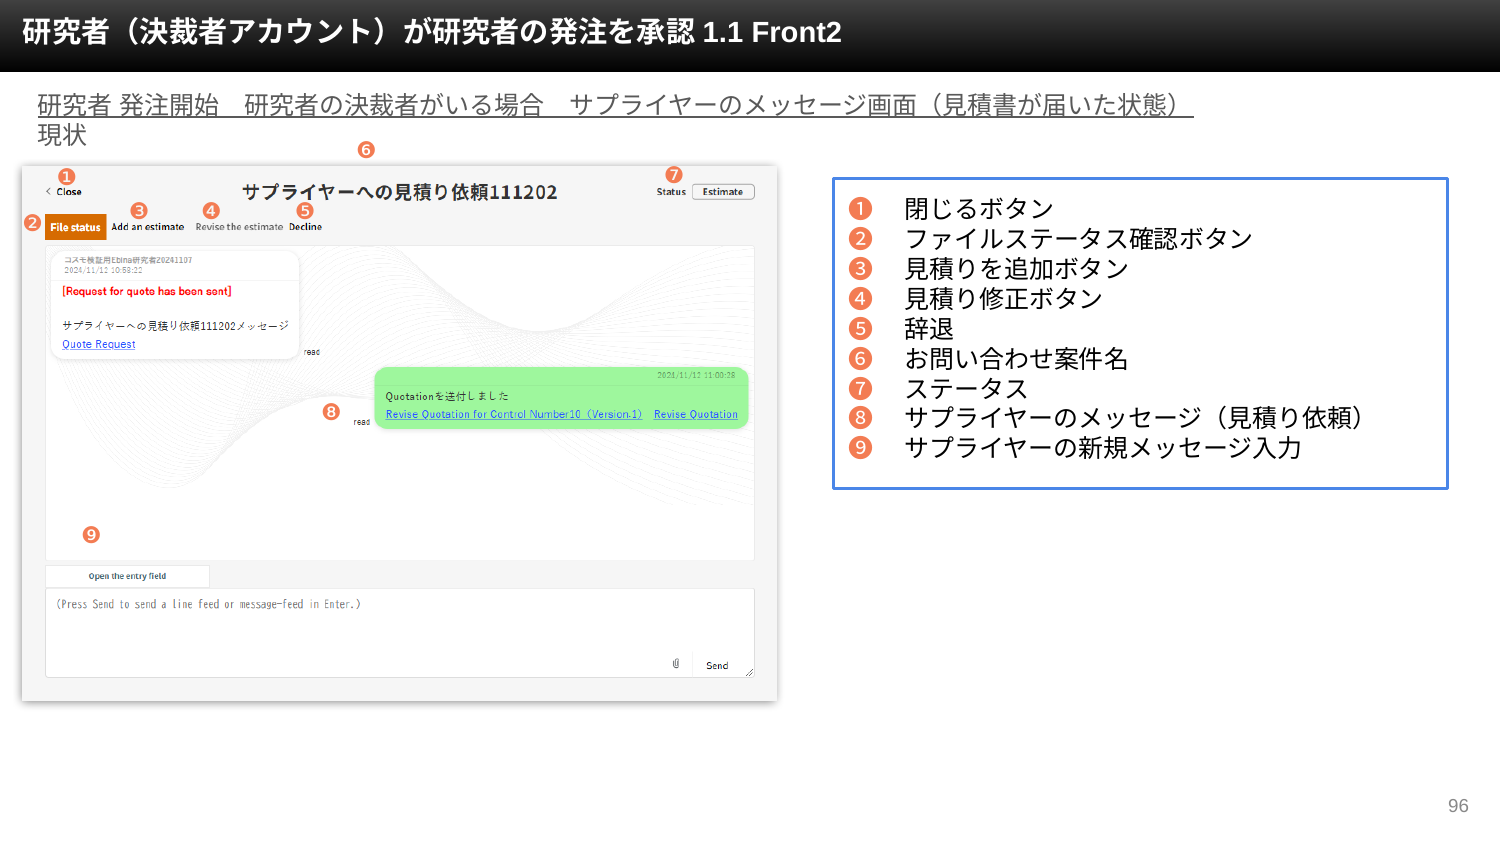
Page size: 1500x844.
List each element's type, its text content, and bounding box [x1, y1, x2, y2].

text_box ❷ [7, 214, 17, 252]
text_box 研究者 発注開始 研究者の決裁者がいる場合 サプライヤーのメッセージ画面（見積書が届いた状態） 現状 [22, 75, 1430, 165]
text_box ❻ [341, 141, 389, 164]
text_box ❶ 閉じるボタン ❷ ファイルステータス確認ボタン ❸ 見積りを追加ボタン ❹ 見積り修正ボタン ❺ 辞退 ❻ お問い合わせ案件名 ❼ ステータス ❽ サプライヤーのメッセージ（見積り依頼） ❾ サプライヤーの新規メッセージ入力 [833, 178, 1448, 489]
text_box 研究者（決裁者アカウント）が研究者の発注を承認1.1 Front2 [22, 13, 1291, 59]
text_box [0, 0, 1500, 72]
picture [22, 165, 777, 701]
text_box ‹#› [1378, 782, 1481, 827]
